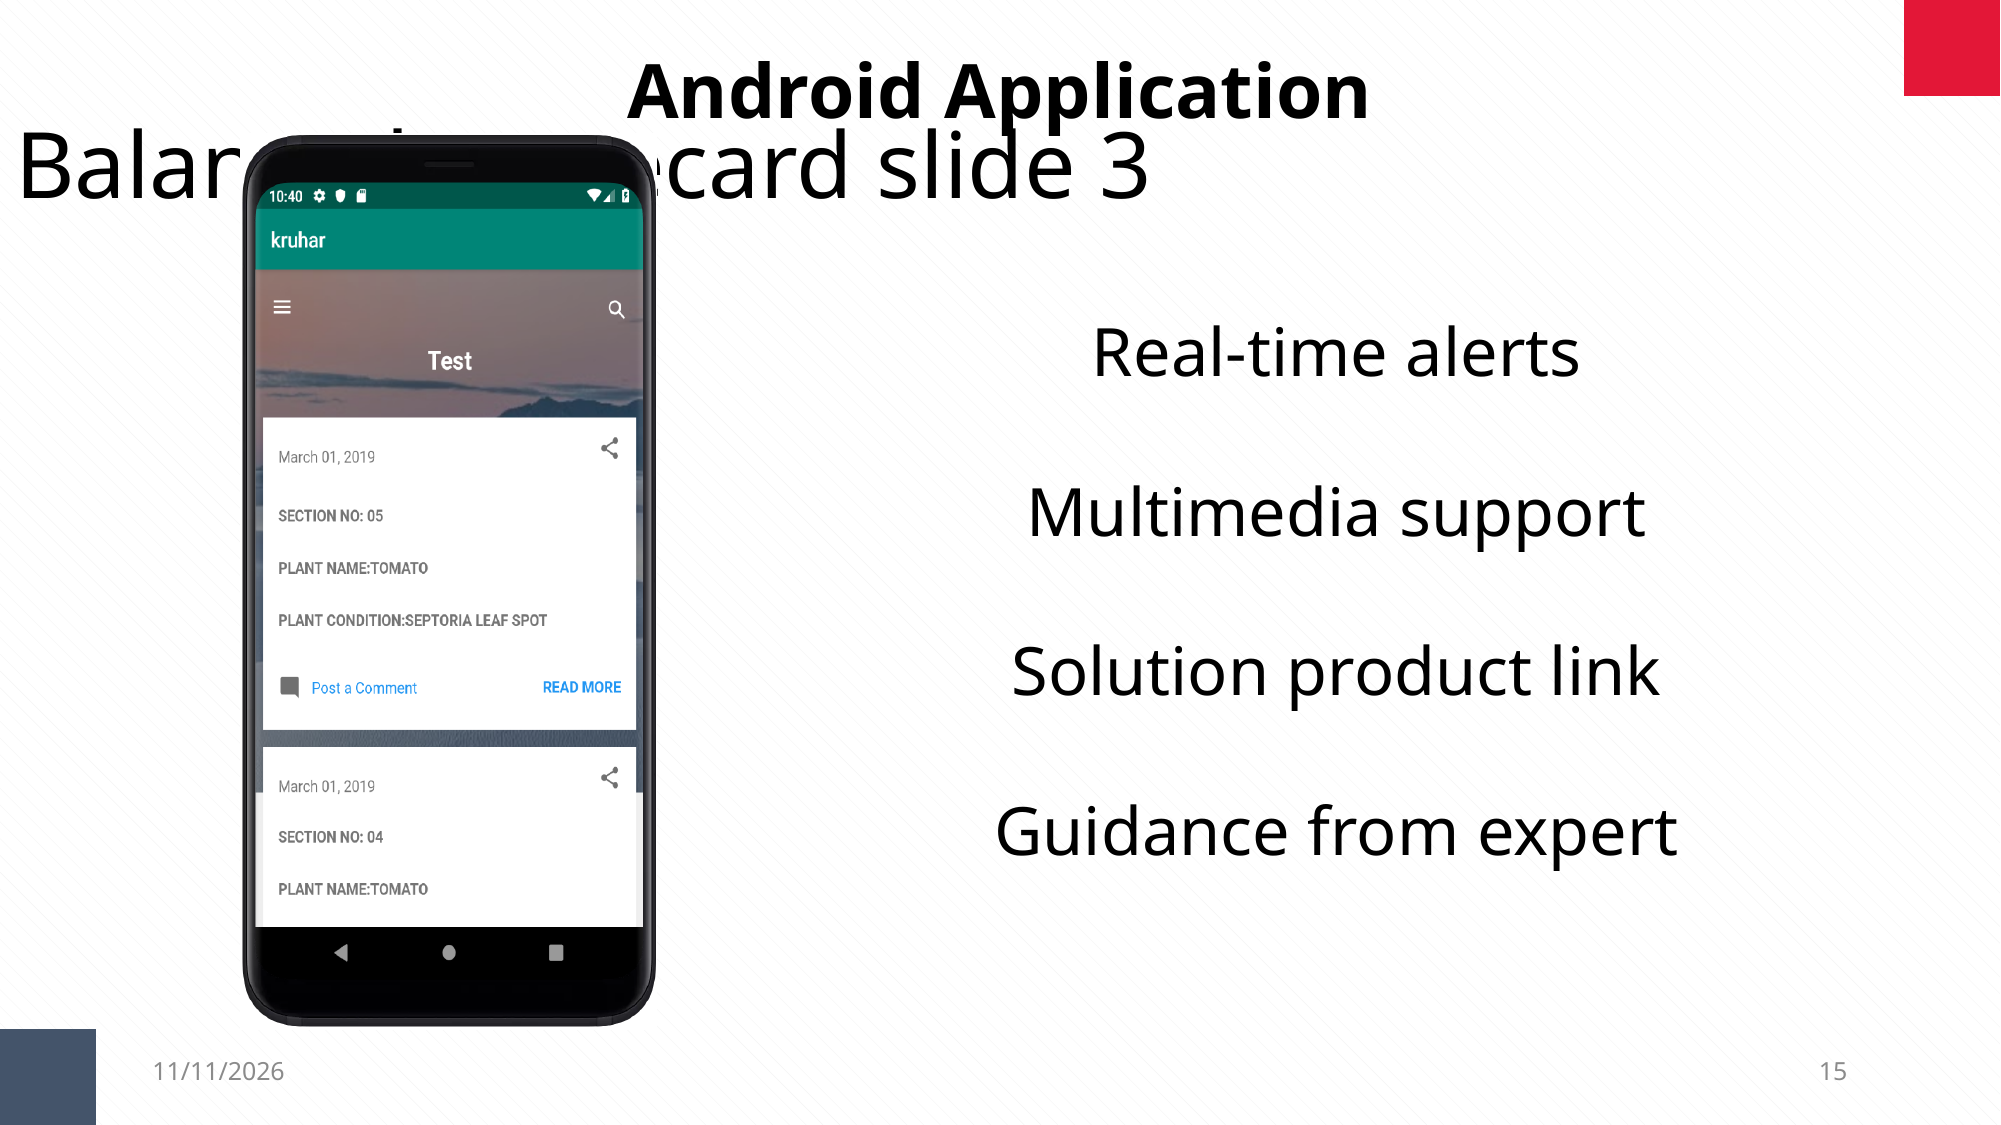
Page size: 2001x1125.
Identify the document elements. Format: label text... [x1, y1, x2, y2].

text_box [0, 1028, 97, 1125]
text_box [1903, 0, 2000, 97]
text_box Real-time alerts Multimedia support Solution product link Guidance from expert [913, 302, 1760, 1117]
title Balanced scorecard slide 3 [657, 134, 1725, 278]
picture [240, 133, 657, 1030]
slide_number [137, 1042, 588, 1103]
text_box Android Application [240, 43, 1760, 134]
title Balanced scorecard slide 3 [0, 59, 240, 278]
slide_number 15 [1760, 1042, 1863, 1103]
